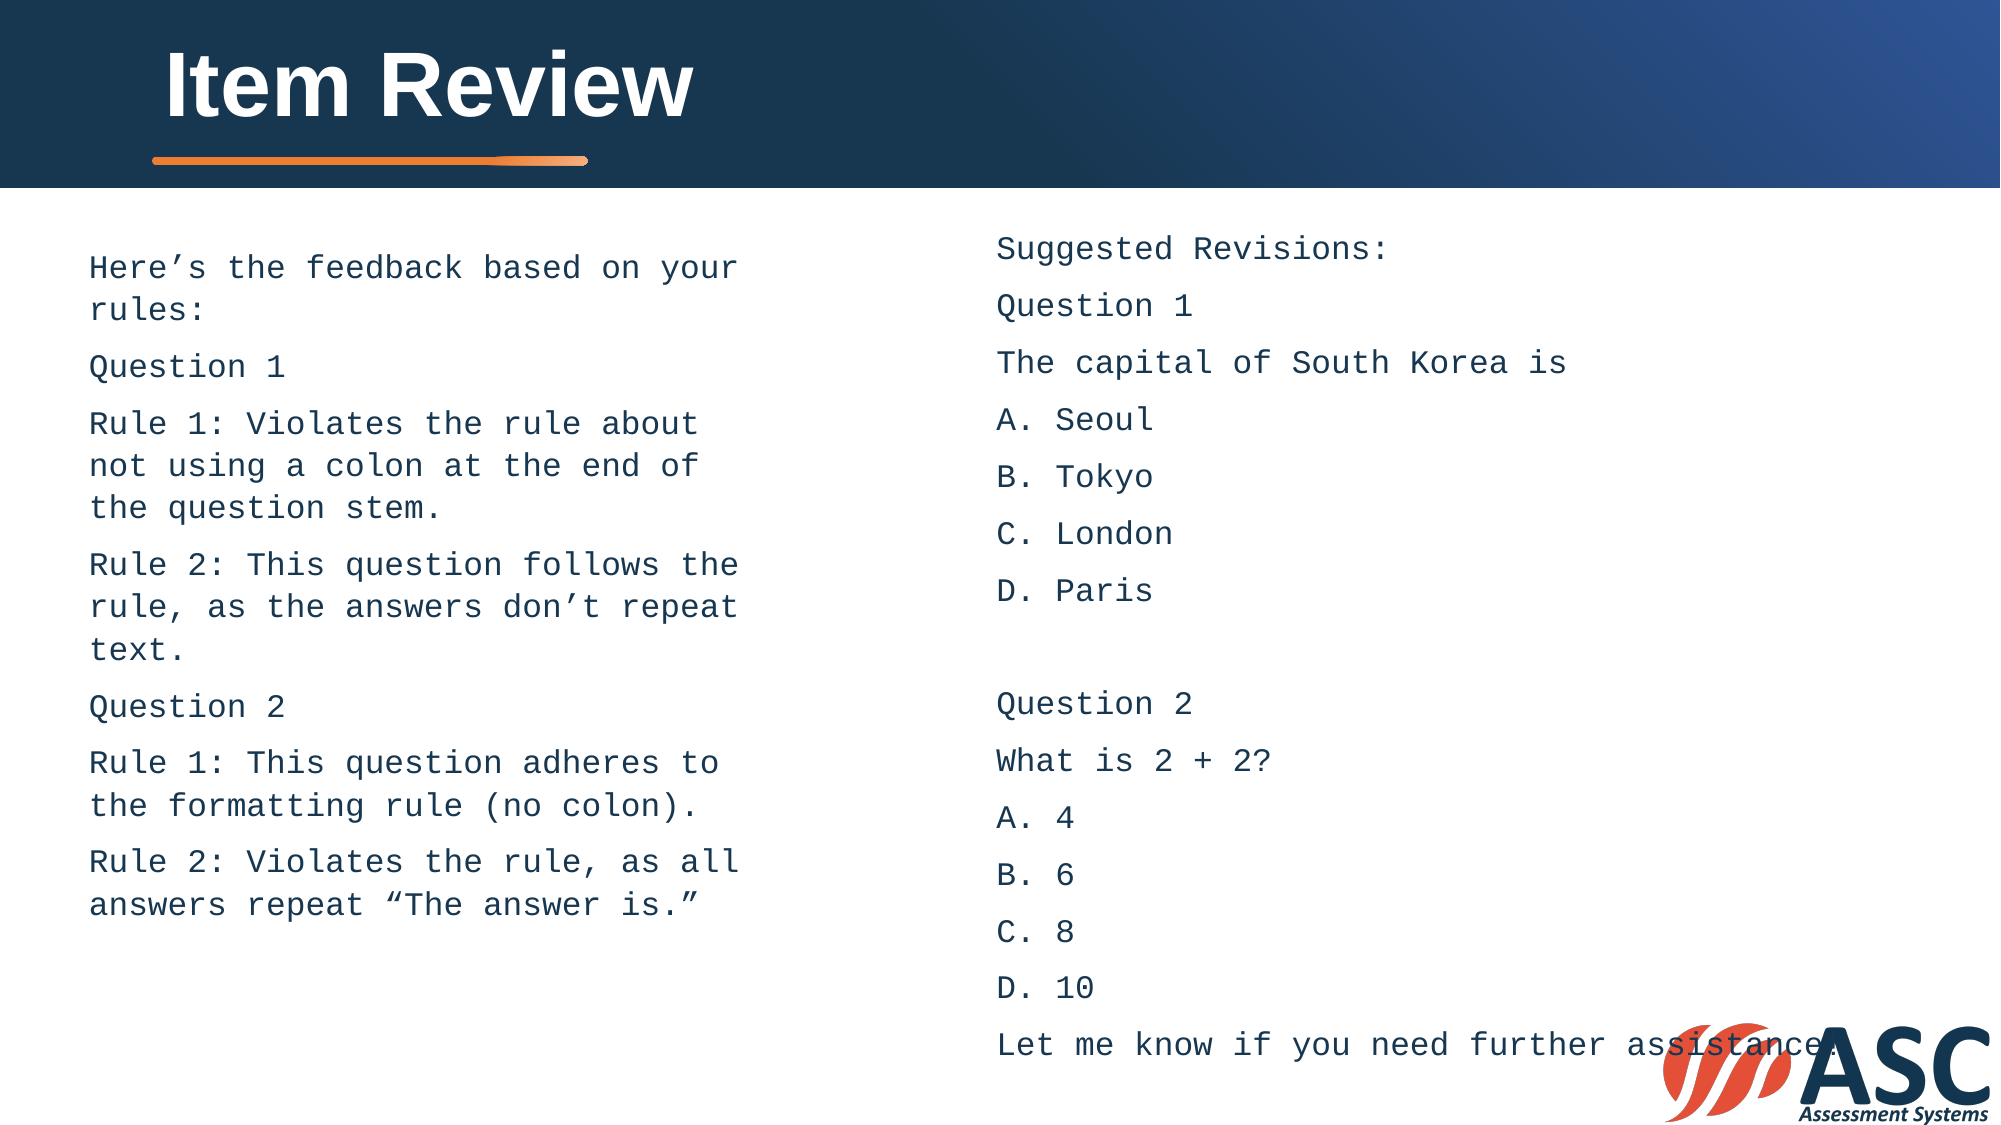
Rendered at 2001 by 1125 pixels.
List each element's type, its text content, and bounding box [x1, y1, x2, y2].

picture [1662, 1022, 2000, 1125]
list Here’s the feedback based on your rules: Question 1 Rule 1: Violates the rule about not using a colon at the end of the question stem. Rule 2: This question follows the rule, as the answers don’t repeat text. Question 2 Rule 1: This question adheres to the formatting rule (no colon). Rule 2: Violates the rule, as all answers repeat “The answer is.” [73, 235, 768, 998]
title Item Review [149, 24, 1656, 148]
text_box Suggested Revisions: Question 1 The capital of South Korea is A. Seoul B. Tokyo C. London D. Paris Question 2 What is 2 + 2? A. 4 B. 6 C. 8 D. 10 Let me know if you need further assistance! [981, 216, 1927, 1079]
